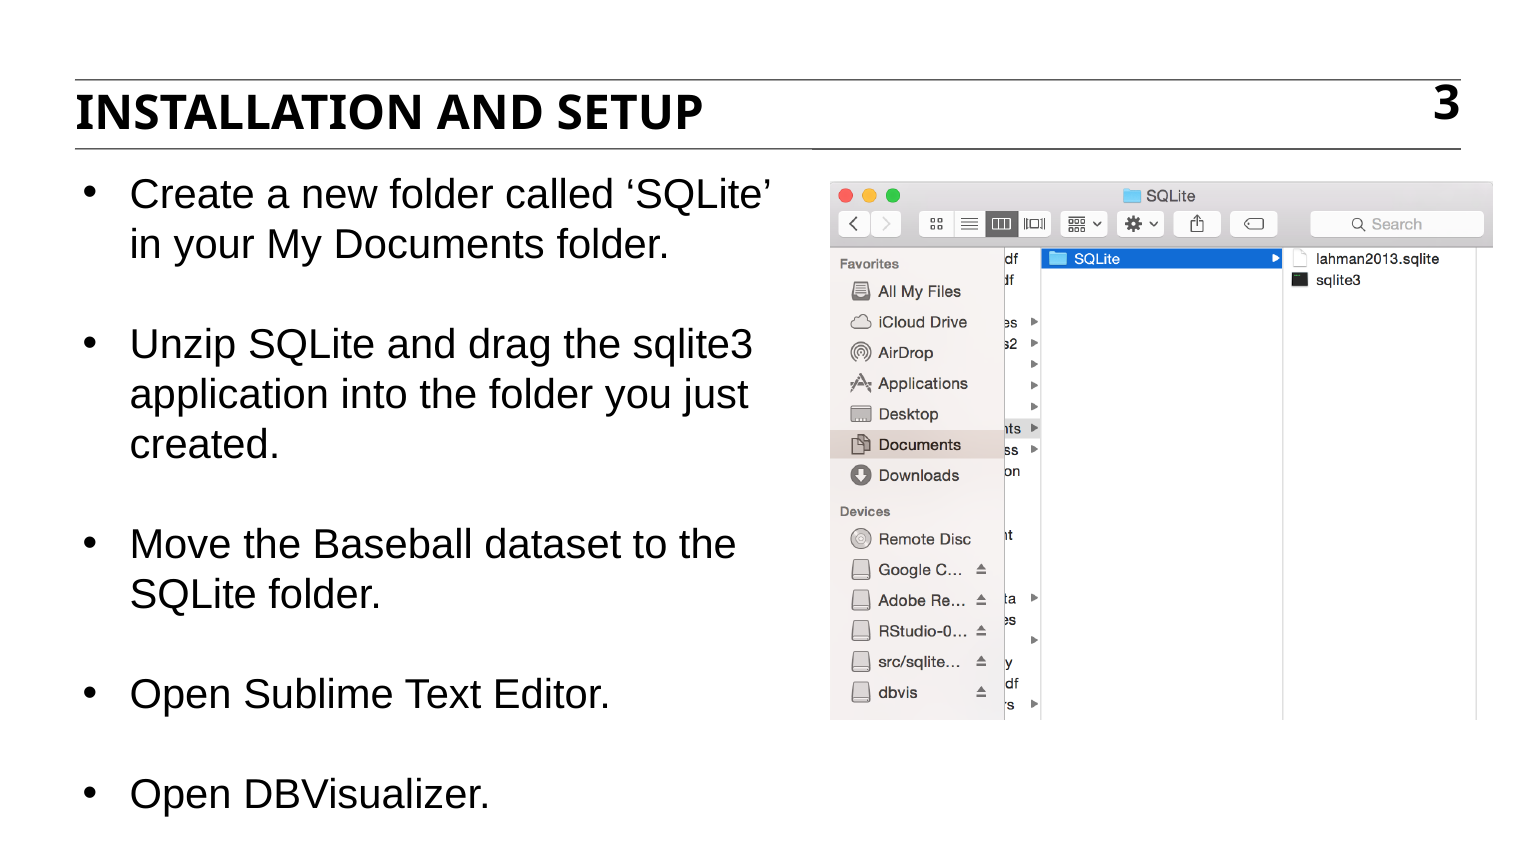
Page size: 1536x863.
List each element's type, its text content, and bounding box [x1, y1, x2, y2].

text_box Create a new folder called ‘SQLite’ in your My Documents folder. Unzip SQLite and drag the sqlite3 application into the folder you just created. Move the Baseball dataset to the SQLite folder. Open Sublime Text Editor. Open DBVisualizer. [67, 159, 806, 863]
slide_number 3 [1419, 86, 1461, 138]
list INSTALLATION AND SETUP [60, 81, 1231, 132]
picture [830, 180, 1494, 721]
